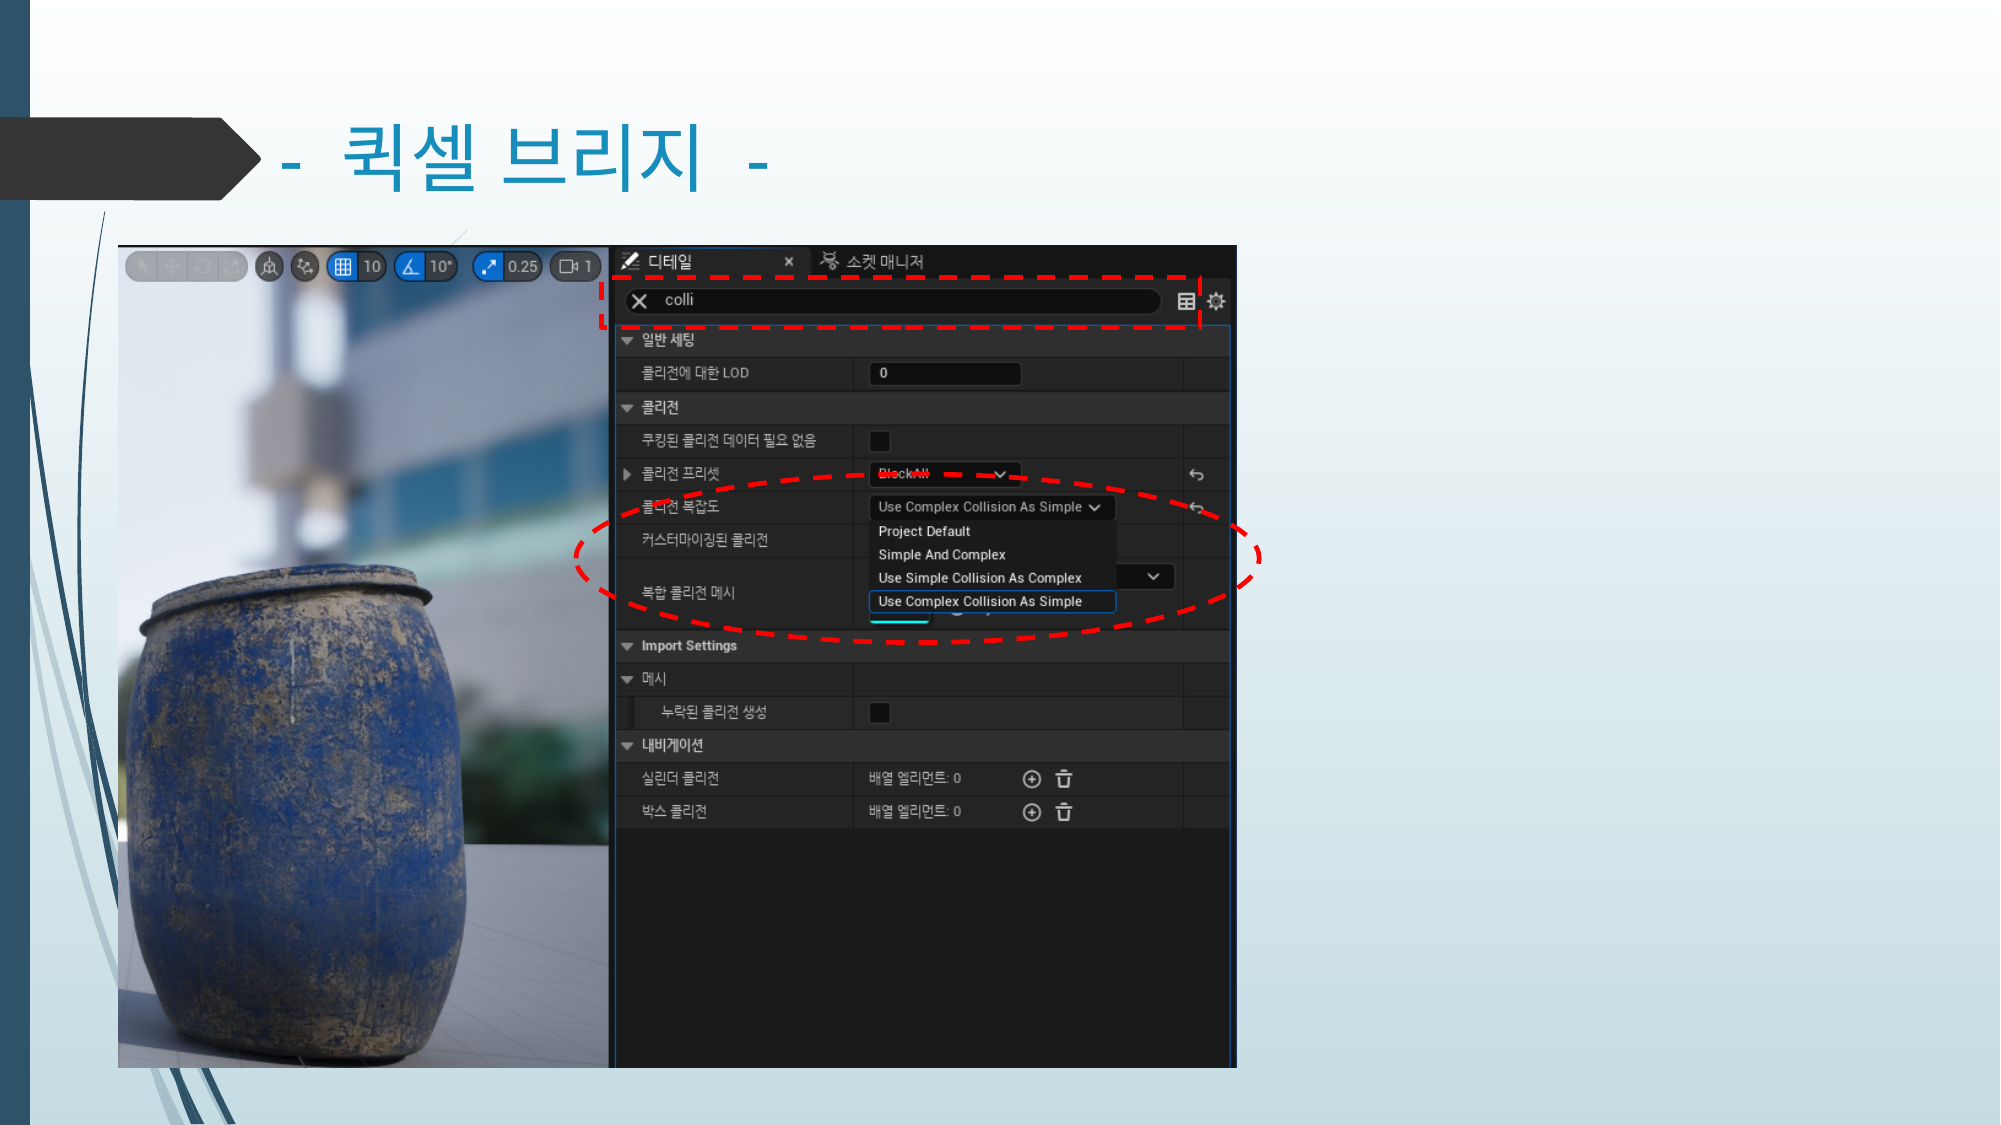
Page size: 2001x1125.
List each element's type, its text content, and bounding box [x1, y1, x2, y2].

picture [118, 245, 1238, 1068]
text_box [1242, 531, 1260, 585]
title - 퀵셀 브리지 - [264, 103, 1035, 212]
